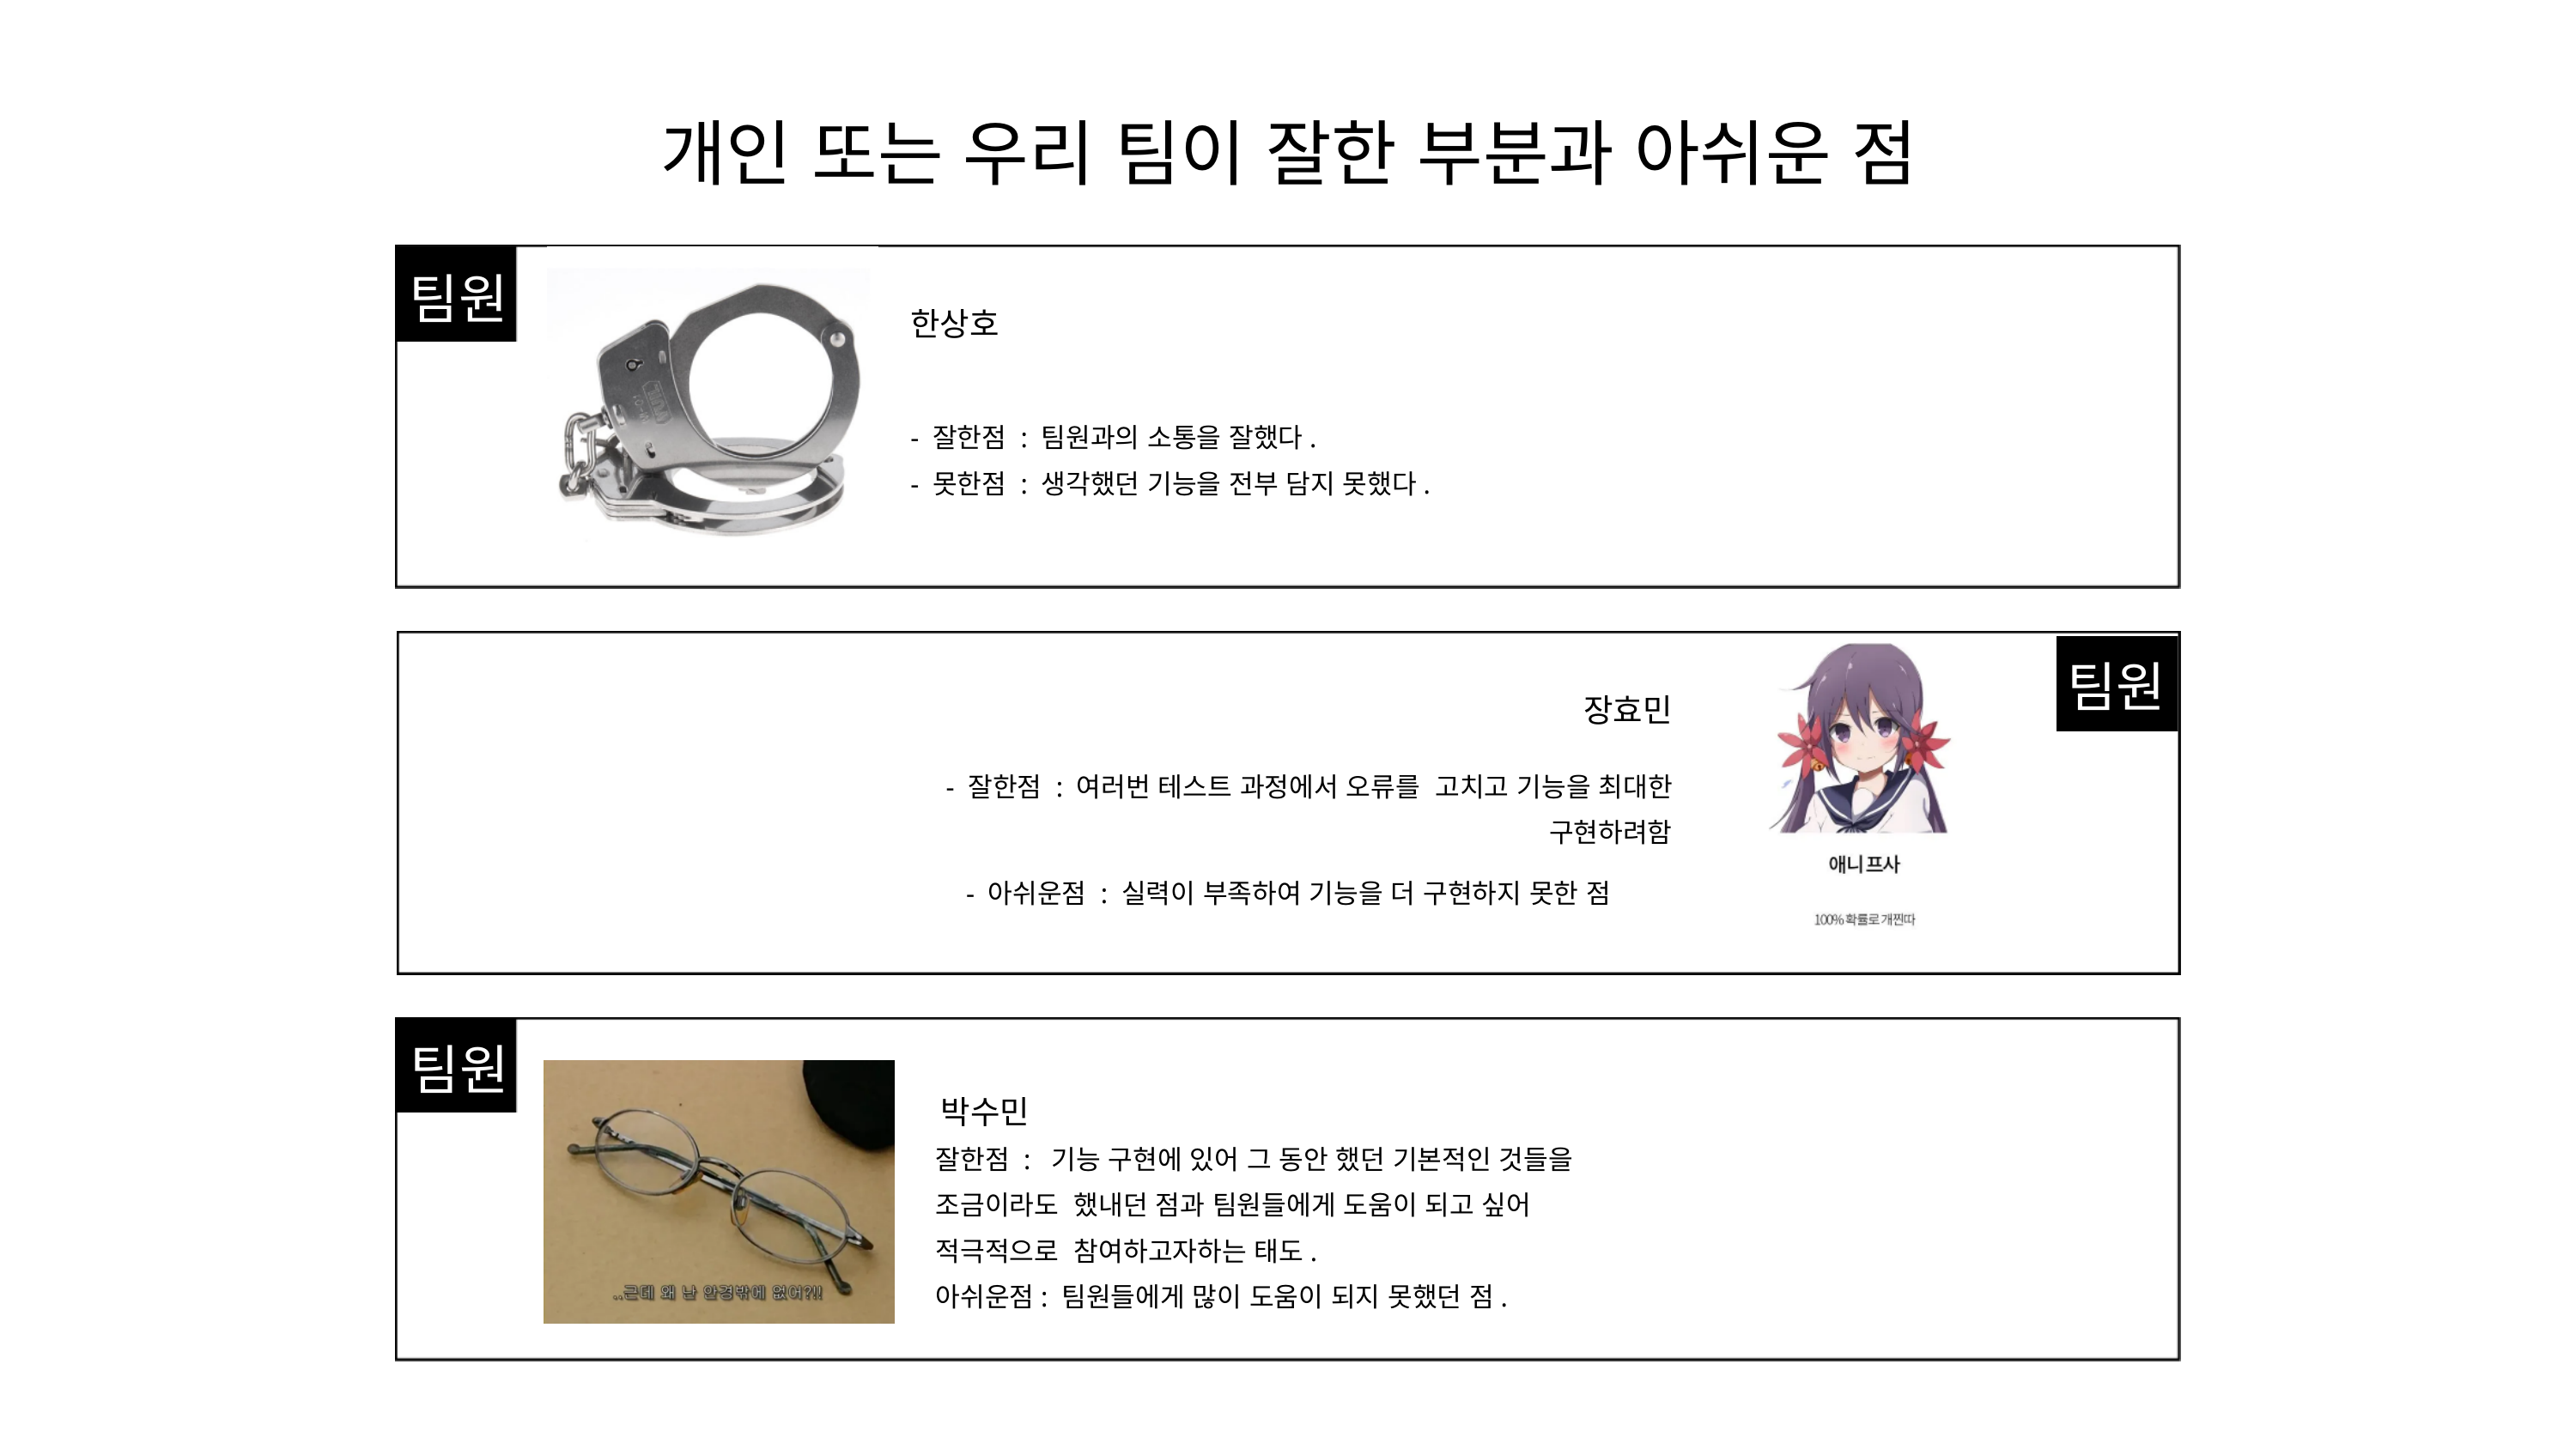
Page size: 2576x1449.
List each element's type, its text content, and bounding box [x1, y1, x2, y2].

picture [397, 631, 2181, 975]
text_box 개인 또는 우리 팀이 잘한 부분과 아쉬운 점 [506, 80, 2072, 181]
picture [395, 245, 2181, 589]
picture [395, 1017, 2181, 1361]
